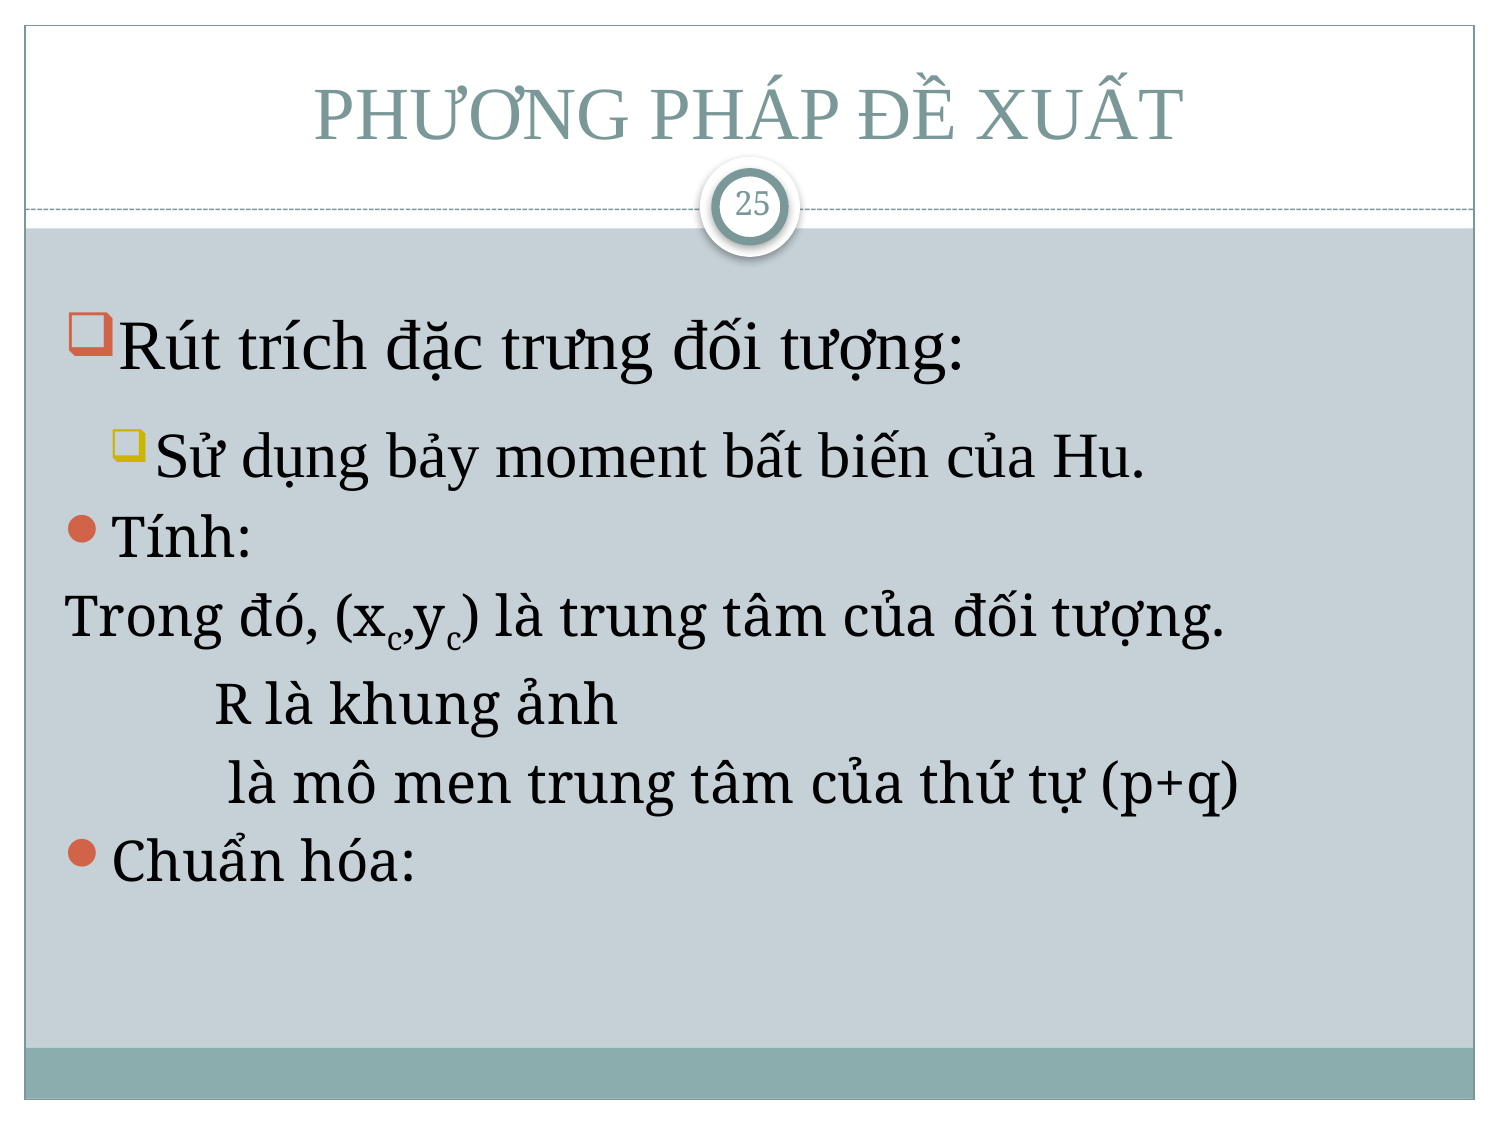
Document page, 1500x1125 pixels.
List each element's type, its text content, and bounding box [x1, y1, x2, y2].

slide_number 25 [715, 168, 791, 241]
title PHƯƠNG PHÁP ĐỀ XUẤT [49, 37, 1450, 162]
